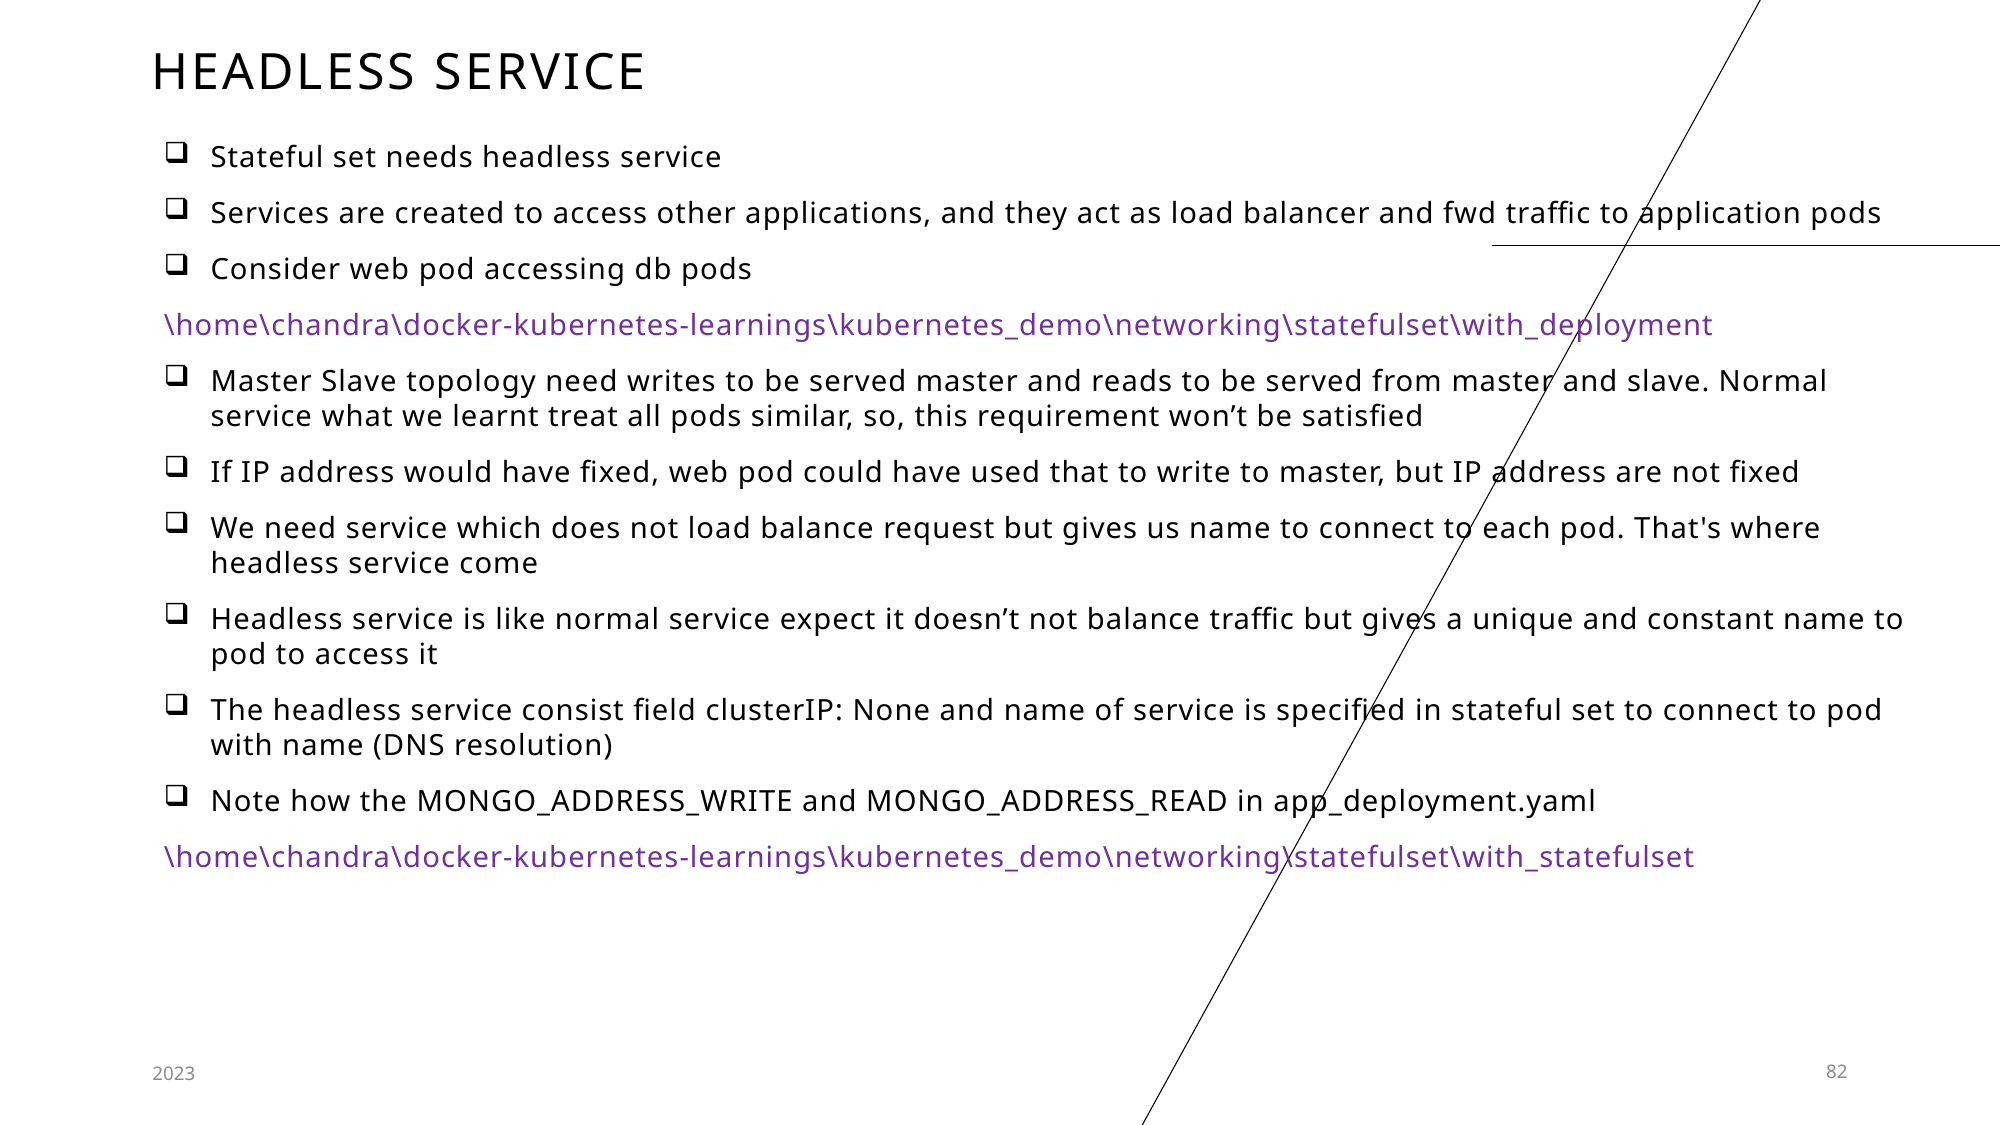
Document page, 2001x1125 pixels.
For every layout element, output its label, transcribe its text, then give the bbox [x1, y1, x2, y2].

list Stateful set needs headless service Services are created to access other applications, and they act as load balancer and fwd traffic to application pods Consider web pod accessing db pods \home\chandra\docker-kubernetes-learnings\kubernetes_demo\networking\statefulset\with_deployment Master Slave topology need writes to be served master and reads to be served from master and slave. Normal service what we learnt treat all pods similar, so, this requirement won’t be satisfied If IP address would have fixed, web pod could have used that to write to master, but IP address are not fixed We need service which does not load balance request but gives us name to connect to each pod. That's where headless service come Headless service is like normal service expect it doesn’t not balance traffic but gives a unique and constant name to pod to access it The headless service consist field clusterIP: None and name of service is specified in stateful set to connect to pod with name (DNS resolution) Note how the MONGO_ADDRESS_WRITE and MONGO_ADDRESS_READ in app_deployment.yaml \home\chandra\docker-kubernetes-learnings\kubernetes_demo\networking\statefulset\with_statefulset [148, 131, 1926, 1008]
slide_number 82 [1412, 1042, 1863, 1103]
title Headless service [136, 23, 1125, 108]
slide_number 2023 [137, 1042, 338, 1103]
